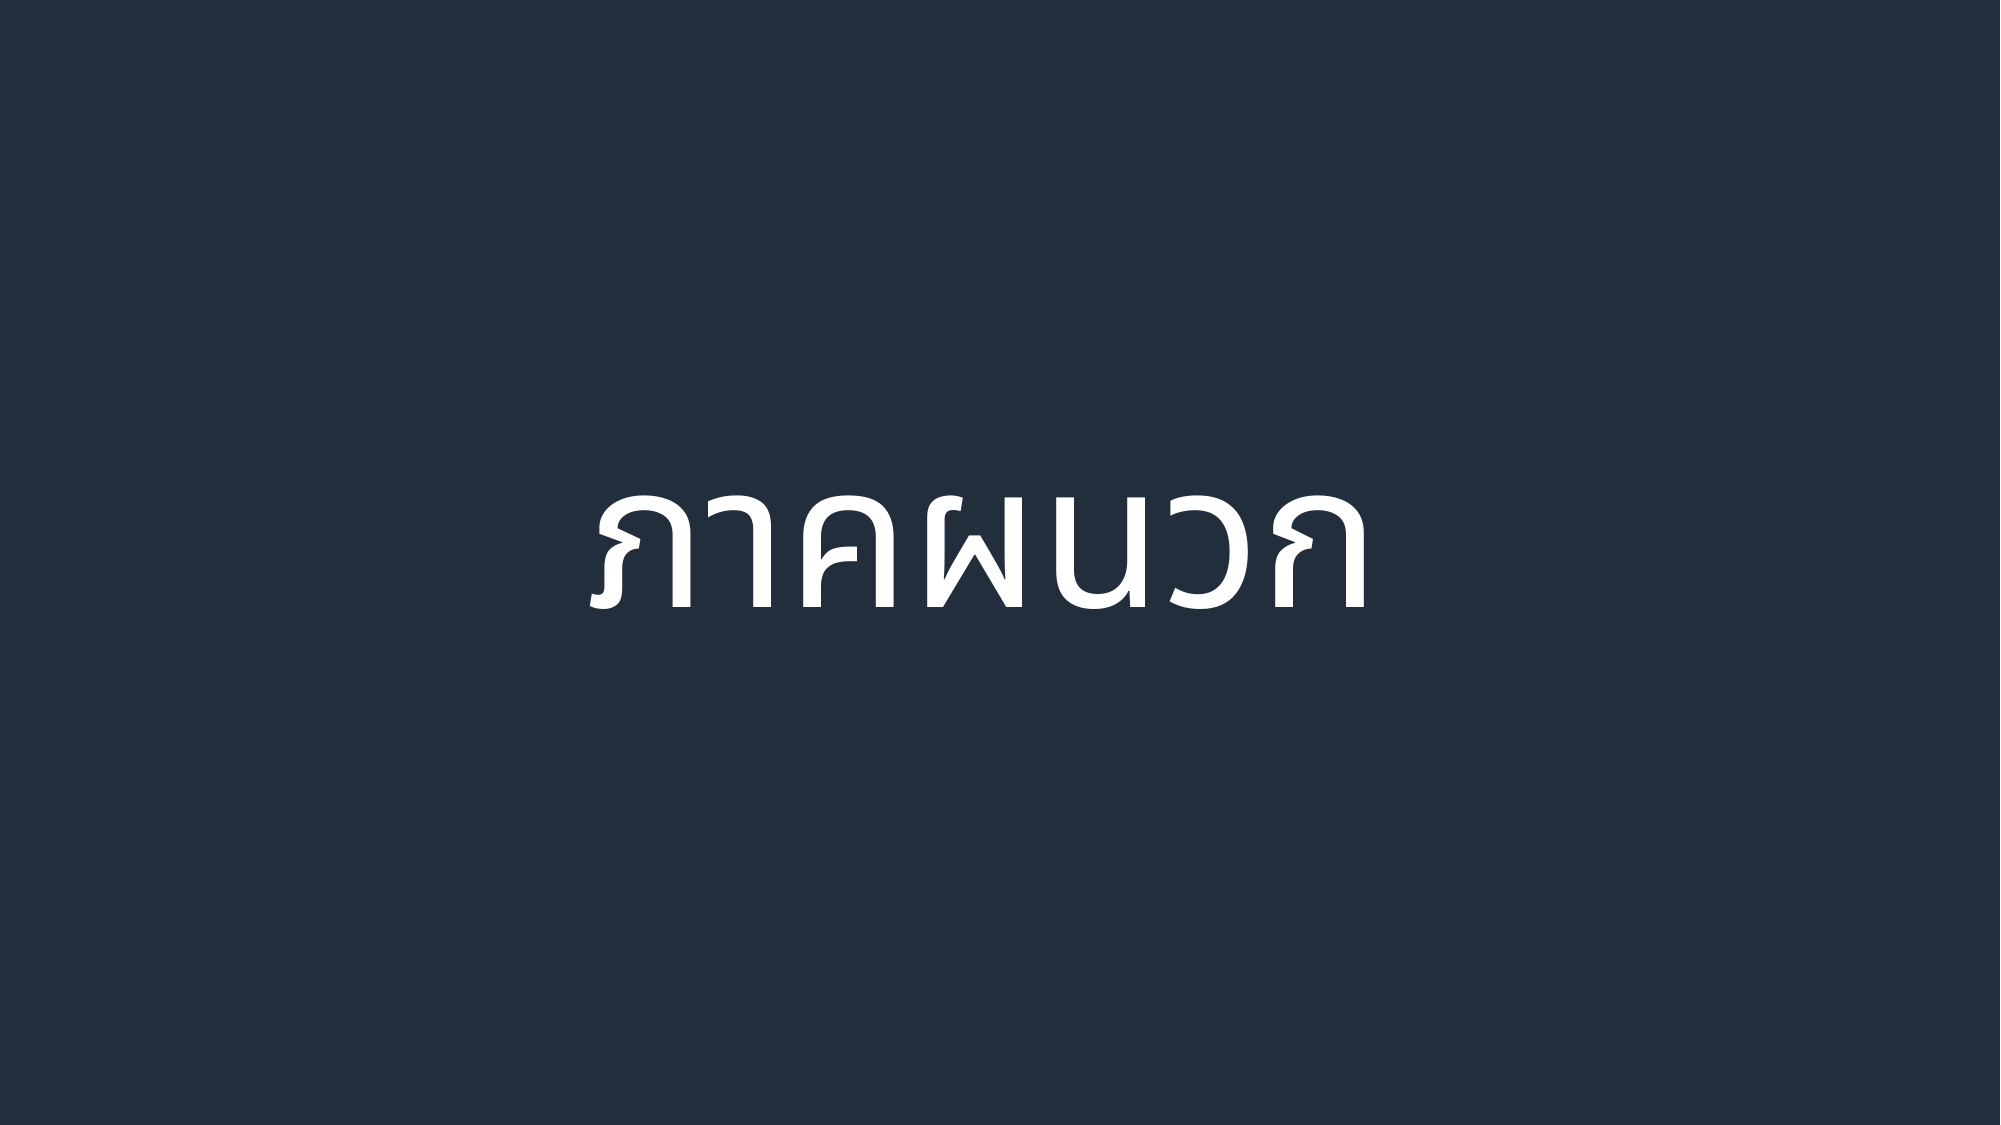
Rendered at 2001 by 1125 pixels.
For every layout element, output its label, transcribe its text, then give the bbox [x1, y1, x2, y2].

title ภาคผนวก [121, 434, 1847, 652]
